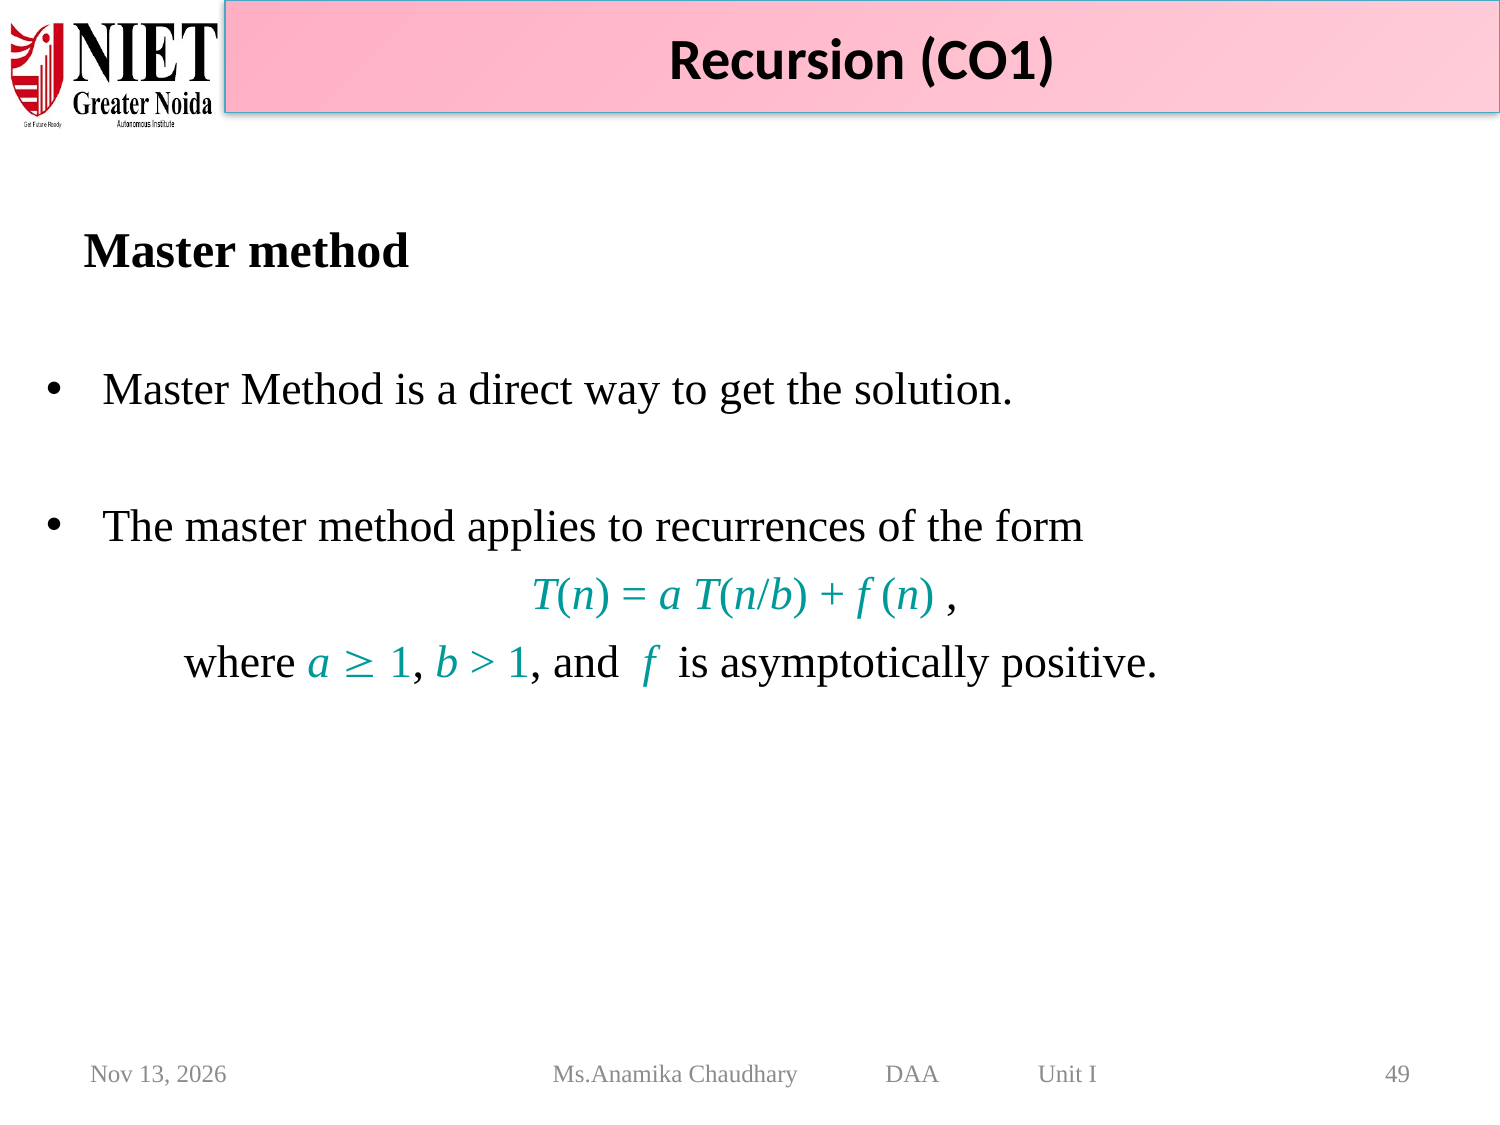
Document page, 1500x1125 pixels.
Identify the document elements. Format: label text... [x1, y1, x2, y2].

text_box Recursion (CO1) [238, 0, 1500, 113]
slide_number 49 [1074, 1042, 1425, 1103]
slide_number 29-Jul-24 [75, 1042, 412, 1103]
picture [0, 0, 238, 153]
footer Ms.Anamika Chaudhary DAA Unit I [412, 1042, 1074, 1103]
text_box Master method Master Method is a direct way to get the solution. The master method applies to recurrences of the form T(n) = a T(n/b) + f (n) , where a ³ 1, b > 1, and f is asymptotically positive. [31, 141, 1469, 896]
